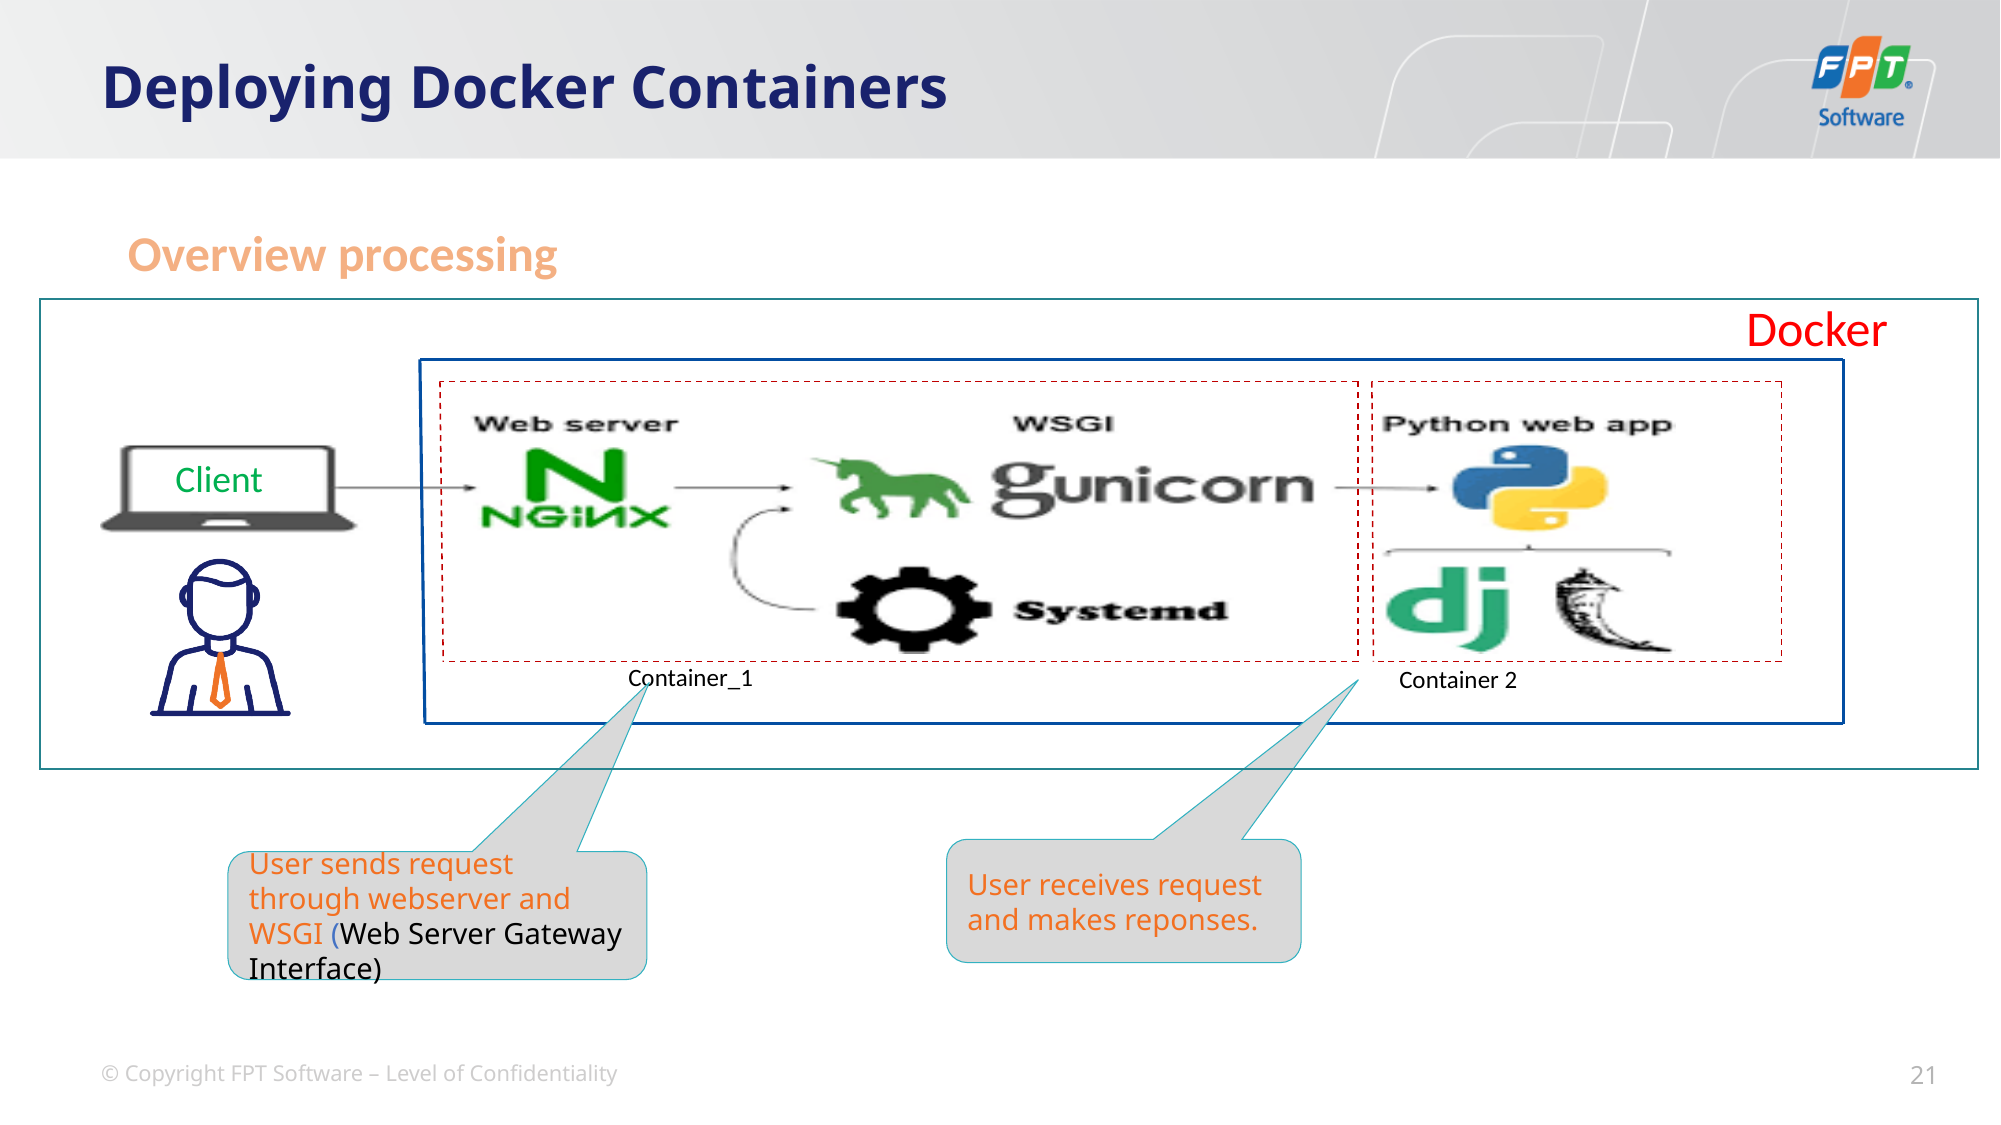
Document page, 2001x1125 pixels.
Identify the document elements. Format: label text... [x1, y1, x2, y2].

picture [0, 0, 2000, 159]
title Deploying Docker Containers [86, 31, 1812, 148]
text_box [40, 214, 1978, 980]
slide_number 21 [1855, 1052, 1954, 1094]
